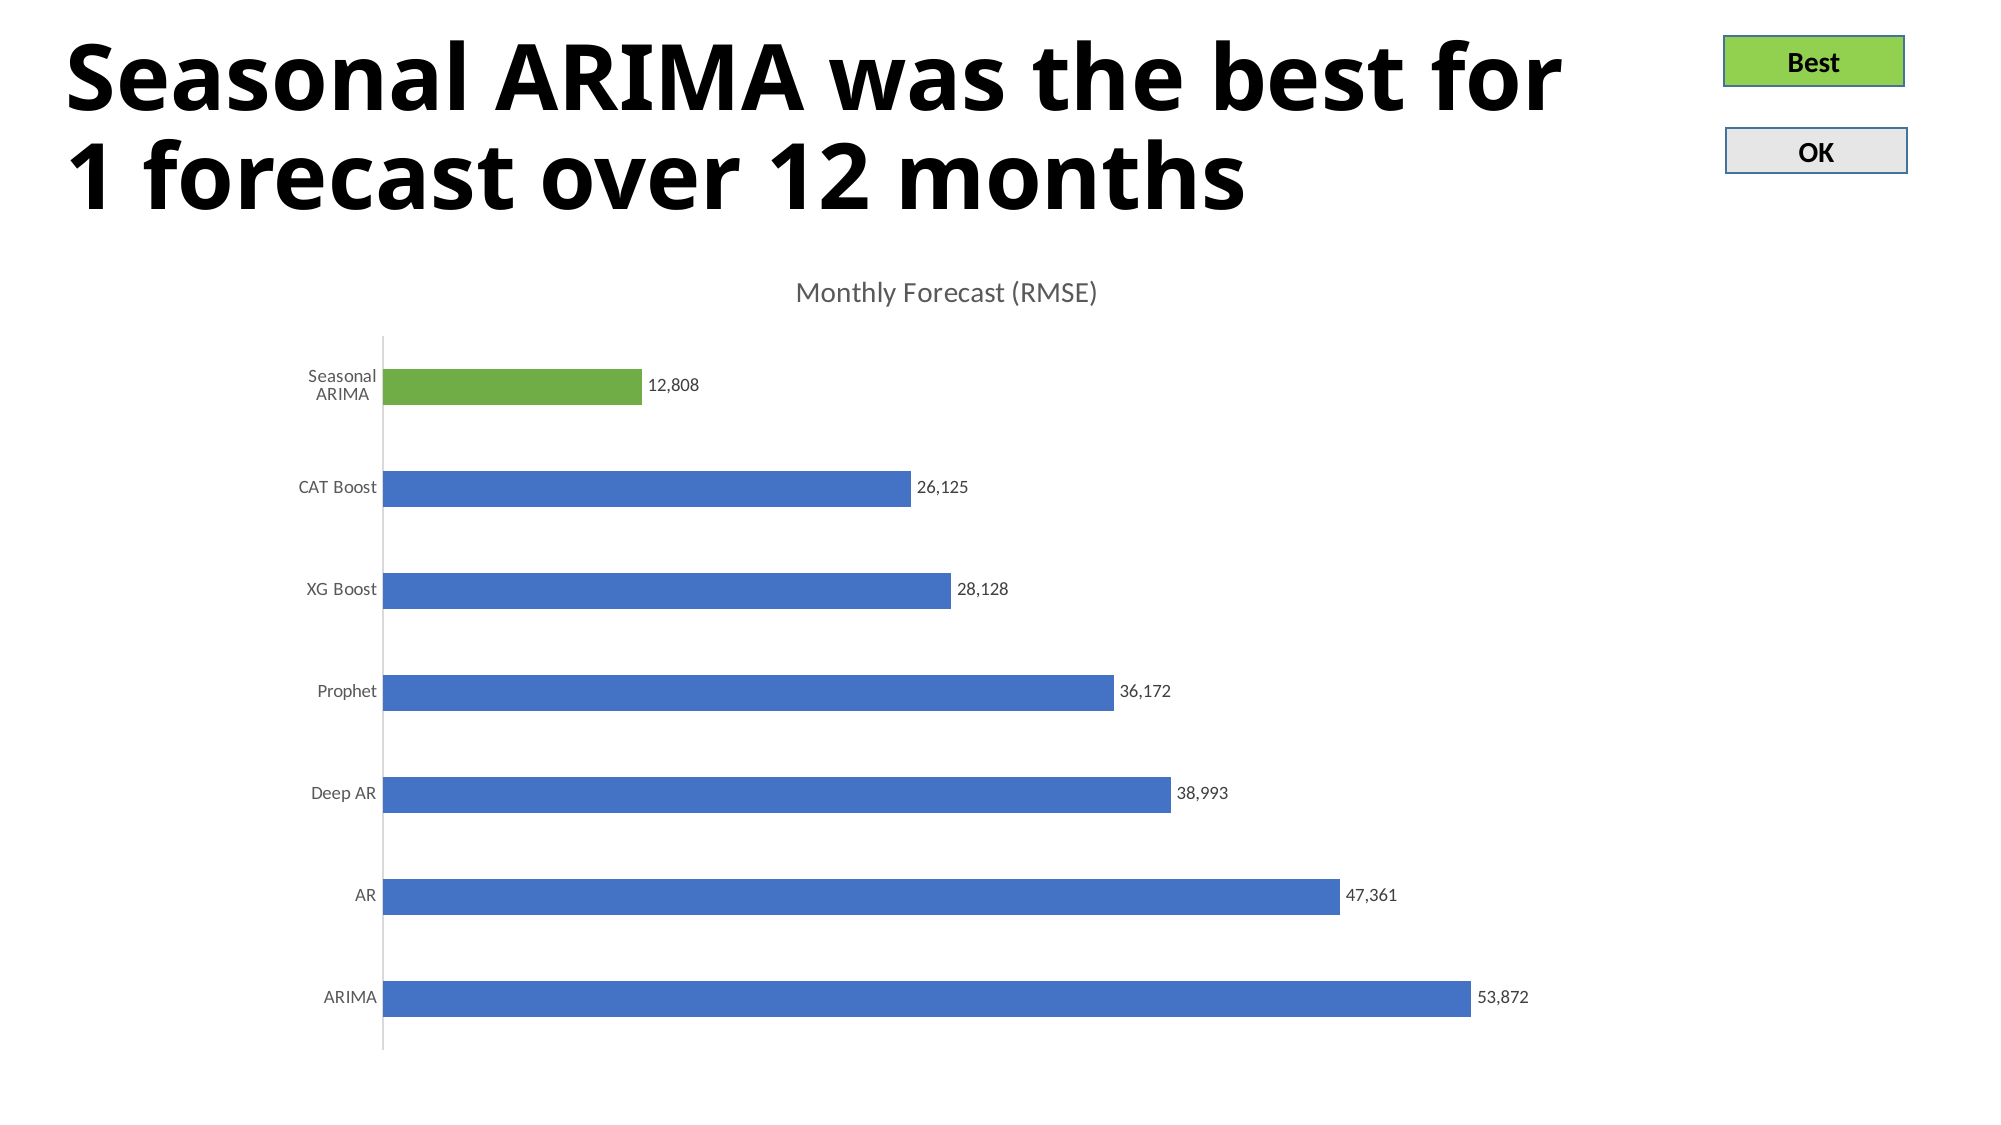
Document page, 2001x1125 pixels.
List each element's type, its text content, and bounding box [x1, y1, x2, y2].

chart [271, 247, 1623, 1067]
text_box Best [1723, 35, 1905, 87]
title Seasonal ARIMA was the best for 1 forecast over 12 months [50, 34, 1623, 227]
text_box OK [1725, 127, 1908, 174]
